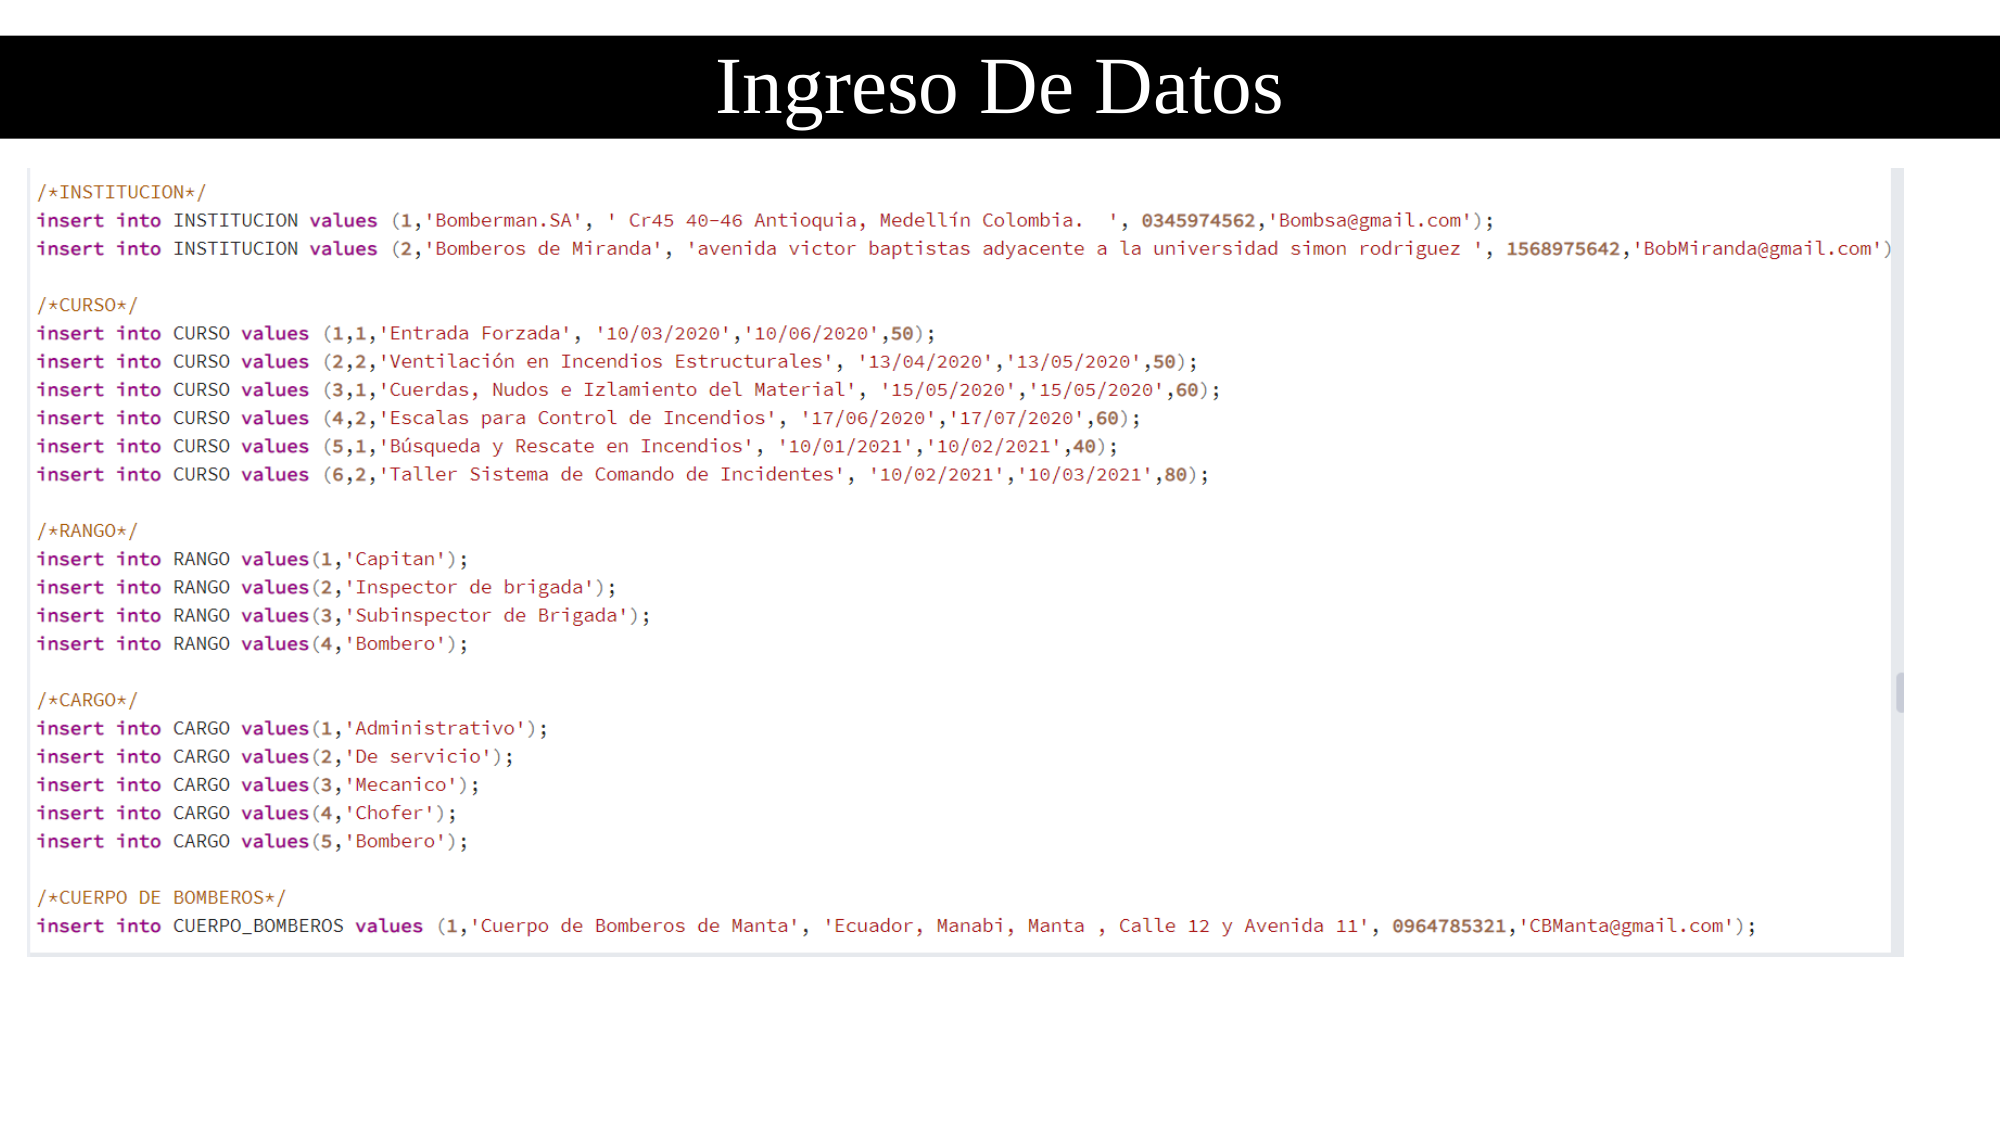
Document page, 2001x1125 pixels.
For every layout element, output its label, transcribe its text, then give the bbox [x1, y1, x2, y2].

picture [27, 168, 1904, 957]
title Ingreso De Datos [0, 35, 2000, 139]
